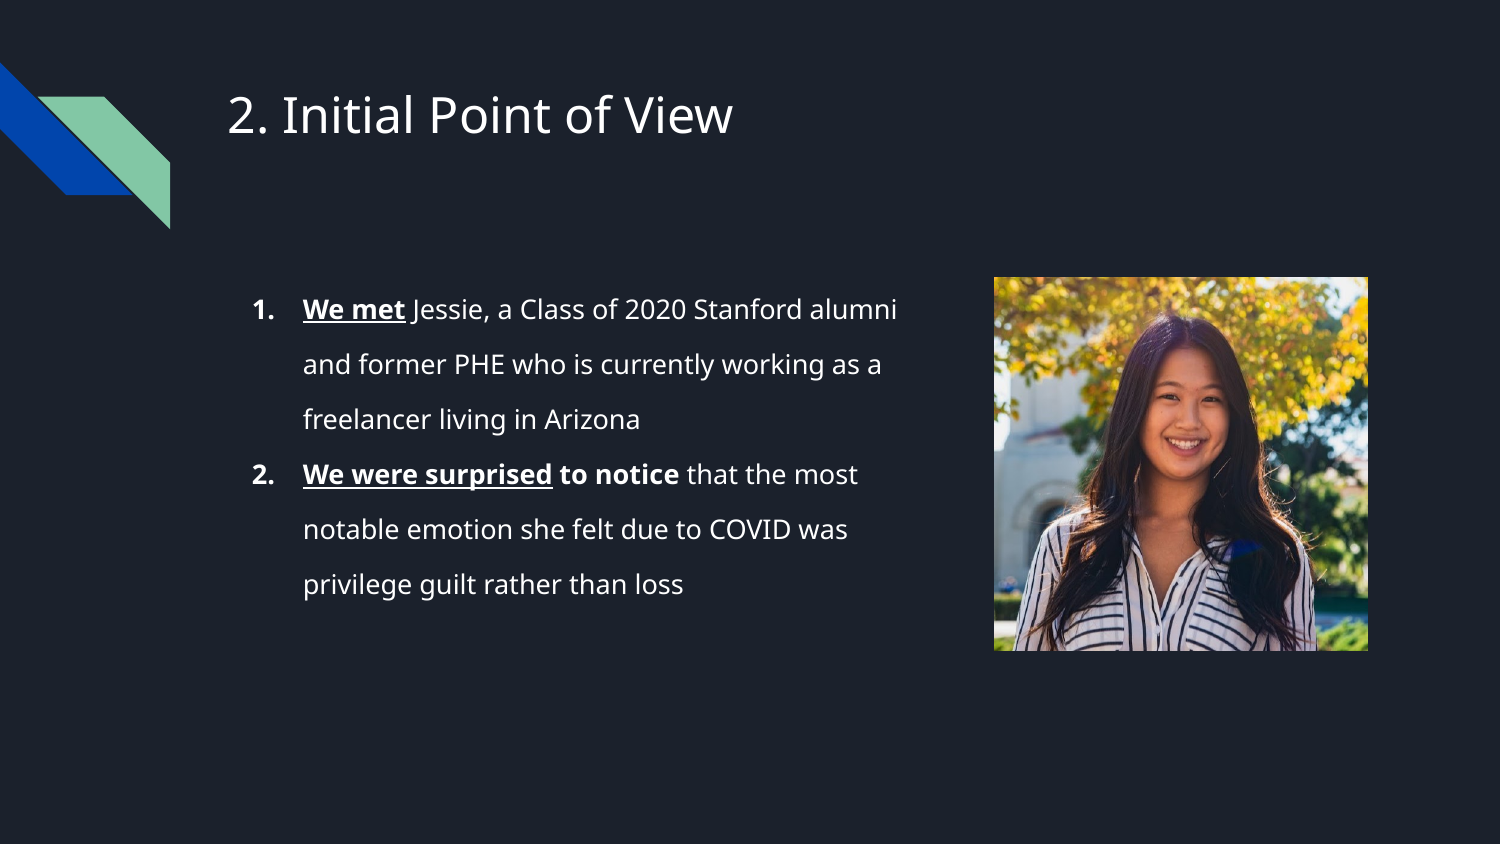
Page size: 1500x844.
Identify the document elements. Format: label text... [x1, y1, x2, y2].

title 2. Initial Point of View [212, 64, 1368, 215]
picture [994, 277, 1368, 651]
list We met Jessie, a Class of 2020 Stanford alumni and former PHE who is currently working as a freelancer living in Arizona We were surprised to notice that the most notable emotion she felt due to COVID was privilege guilt rather than loss [212, 257, 967, 735]
